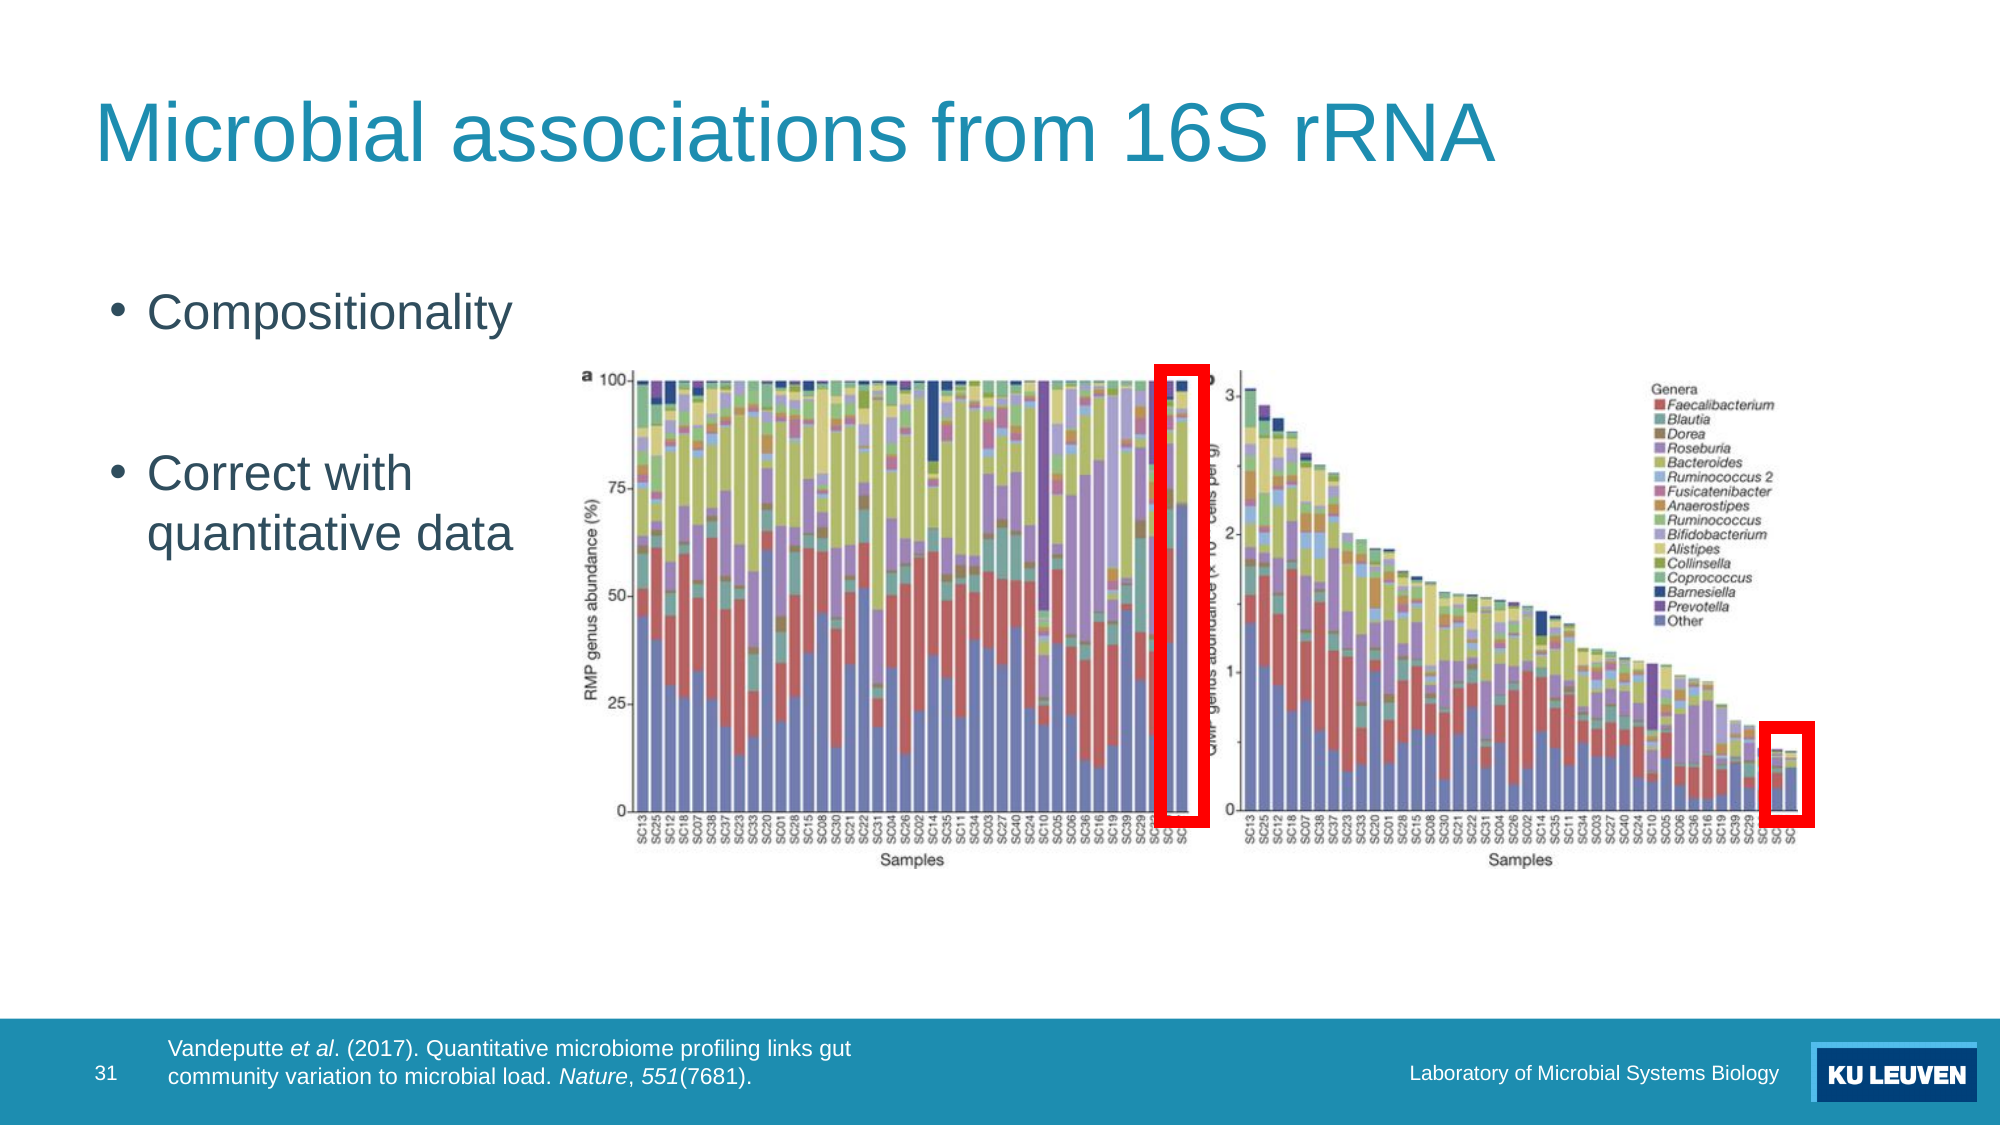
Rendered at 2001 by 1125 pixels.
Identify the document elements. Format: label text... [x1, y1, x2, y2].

footer Laboratory of Microbial Systems Biology [989, 1018, 1809, 1125]
picture [1811, 1042, 1977, 1102]
text_box Vandeputte et al. (2017). Quantitative microbiome profiling links gut community variation to microbial load. Nature, 551(7681). [153, 1026, 977, 1097]
text_box Compositionality Correct with quantitative data [94, 271, 1906, 1004]
slide_number 31 [94, 1018, 201, 1125]
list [582, 370, 1798, 869]
title Microbial associations from 16S rRNA [94, 33, 1906, 223]
